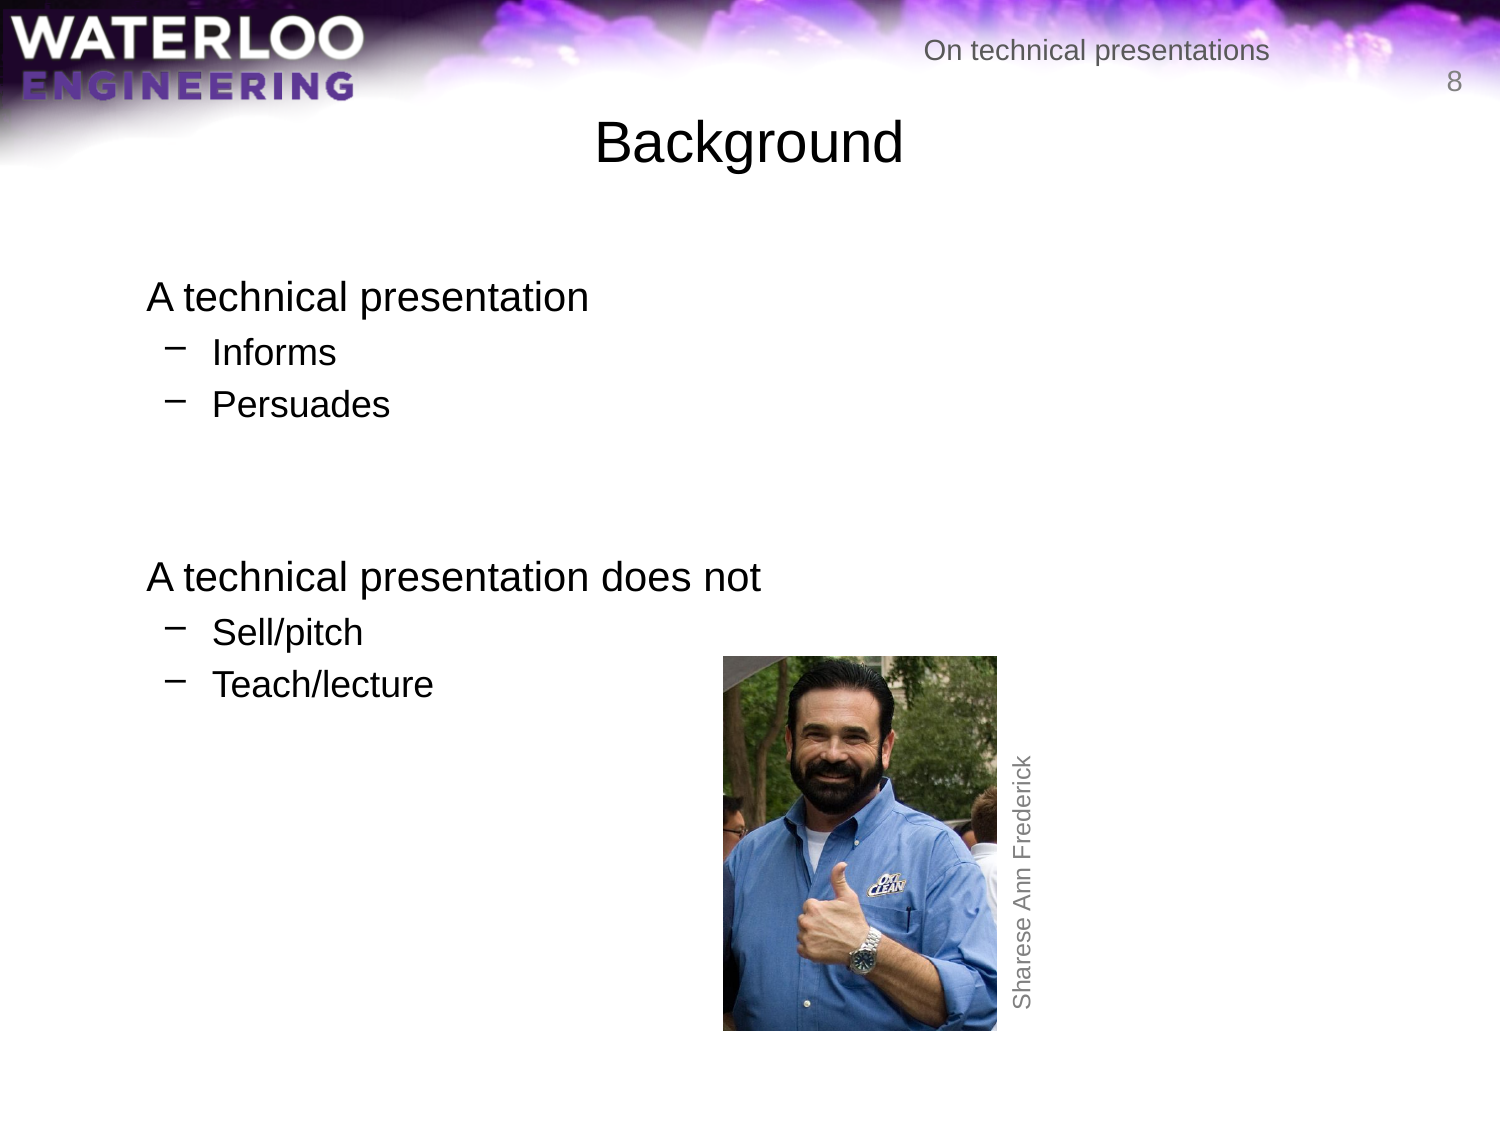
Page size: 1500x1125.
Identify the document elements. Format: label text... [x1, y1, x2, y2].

text_box Sharese Ann Frederick [1001, 740, 1043, 1026]
title Background [74, 44, 1426, 233]
picture [0, 0, 1500, 1125]
list A technical presentation Informs Persuades A technical presentation does not Sell/pitch Teach/lecture [74, 262, 1426, 1006]
slide_number 8 [1127, 54, 1479, 134]
